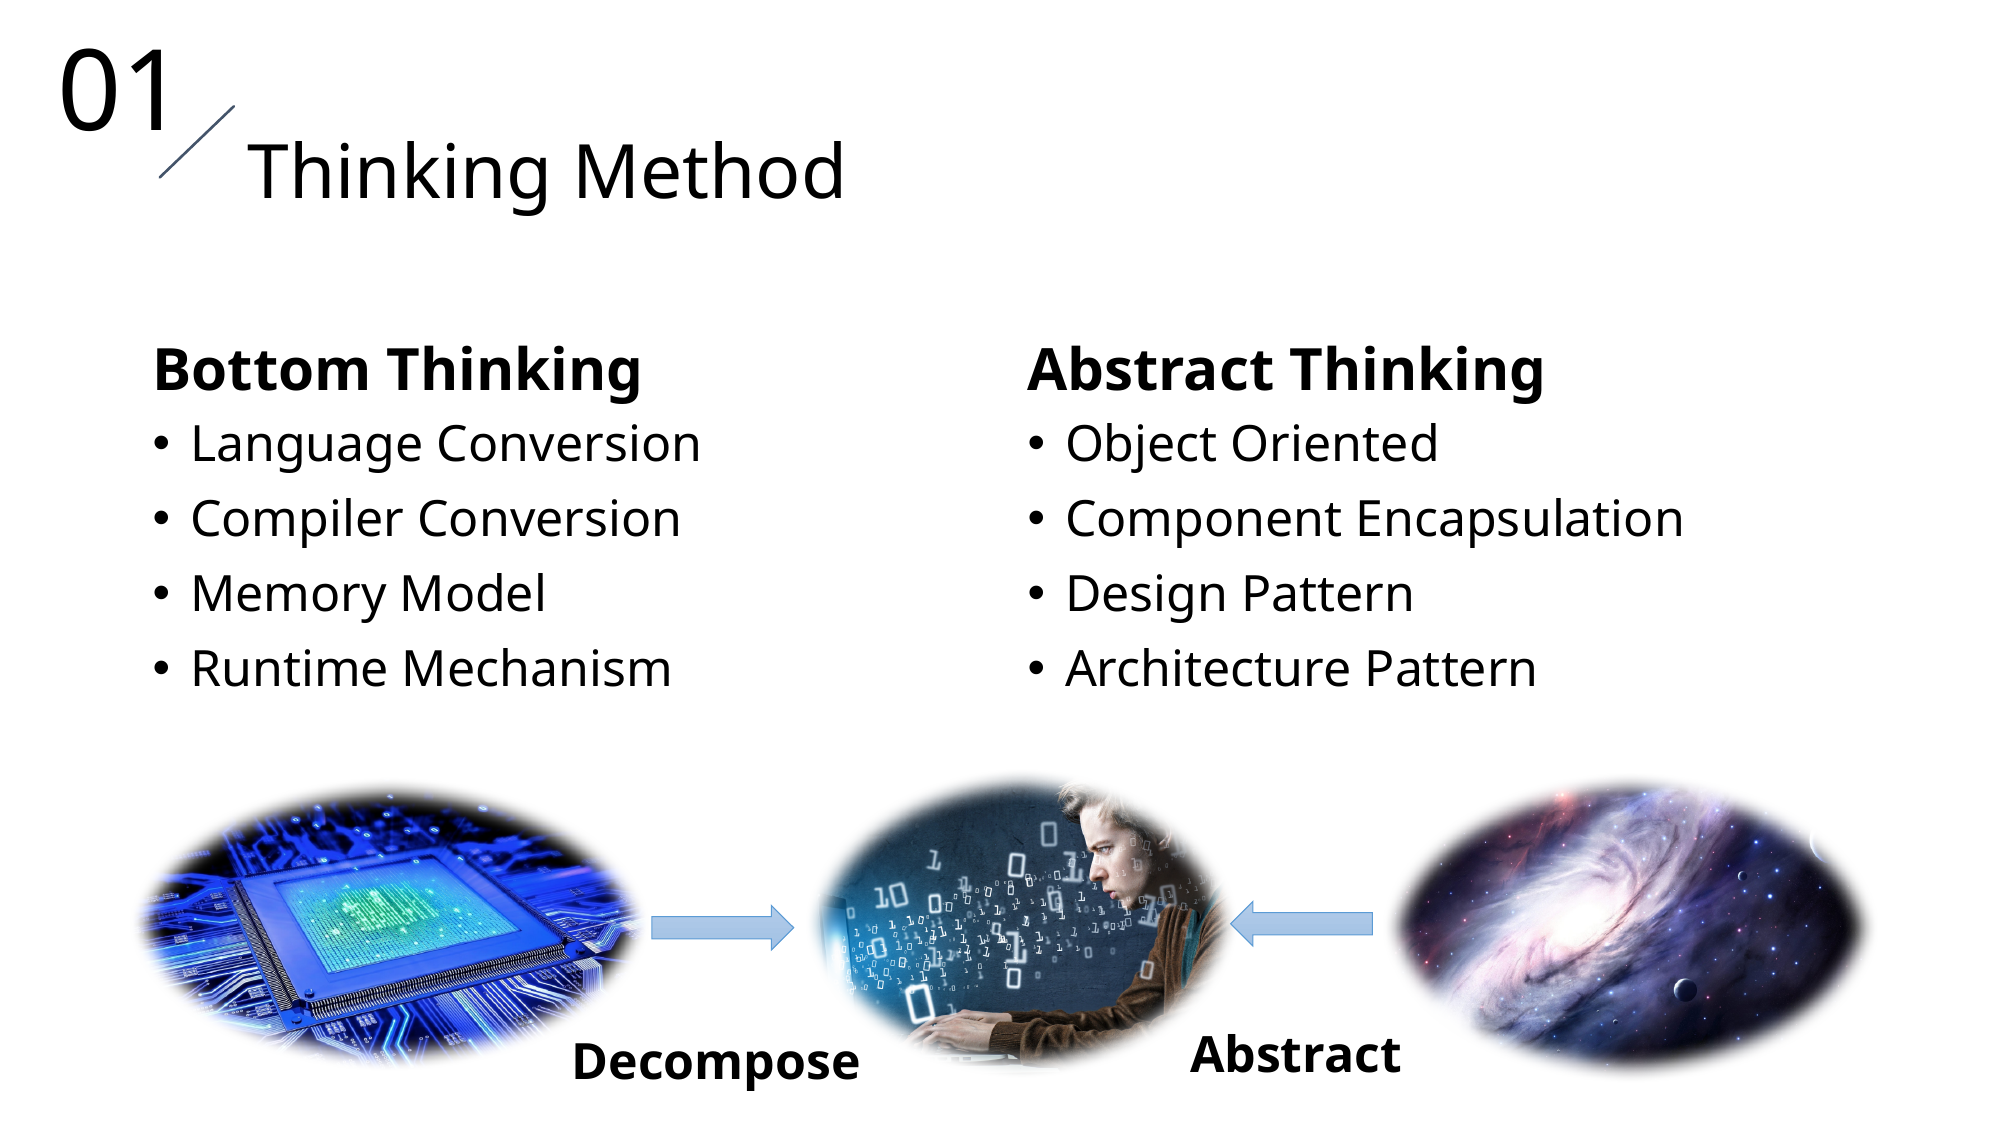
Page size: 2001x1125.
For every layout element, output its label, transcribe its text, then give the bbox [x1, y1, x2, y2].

picture [802, 767, 1240, 1080]
text_box Decompose [515, 1021, 918, 1097]
picture [127, 776, 652, 1072]
list Language Conversion Compiler Conversion Memory Model Runtime Mechanism [137, 410, 984, 1016]
picture [1380, 771, 1881, 1084]
text_box 01 [42, 10, 214, 161]
text_box [1240, 900, 1373, 948]
list Abstract Thinking [1012, 275, 1863, 410]
list Object Oriented Component Encapsulation Design Pattern Architecture Pattern [1012, 410, 1863, 1015]
title Thinking Method [137, 59, 1863, 278]
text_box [159, 106, 234, 178]
list Bottom Thinking [137, 275, 984, 410]
text_box [652, 904, 795, 952]
text_box Abstract [1136, 1015, 1456, 1091]
